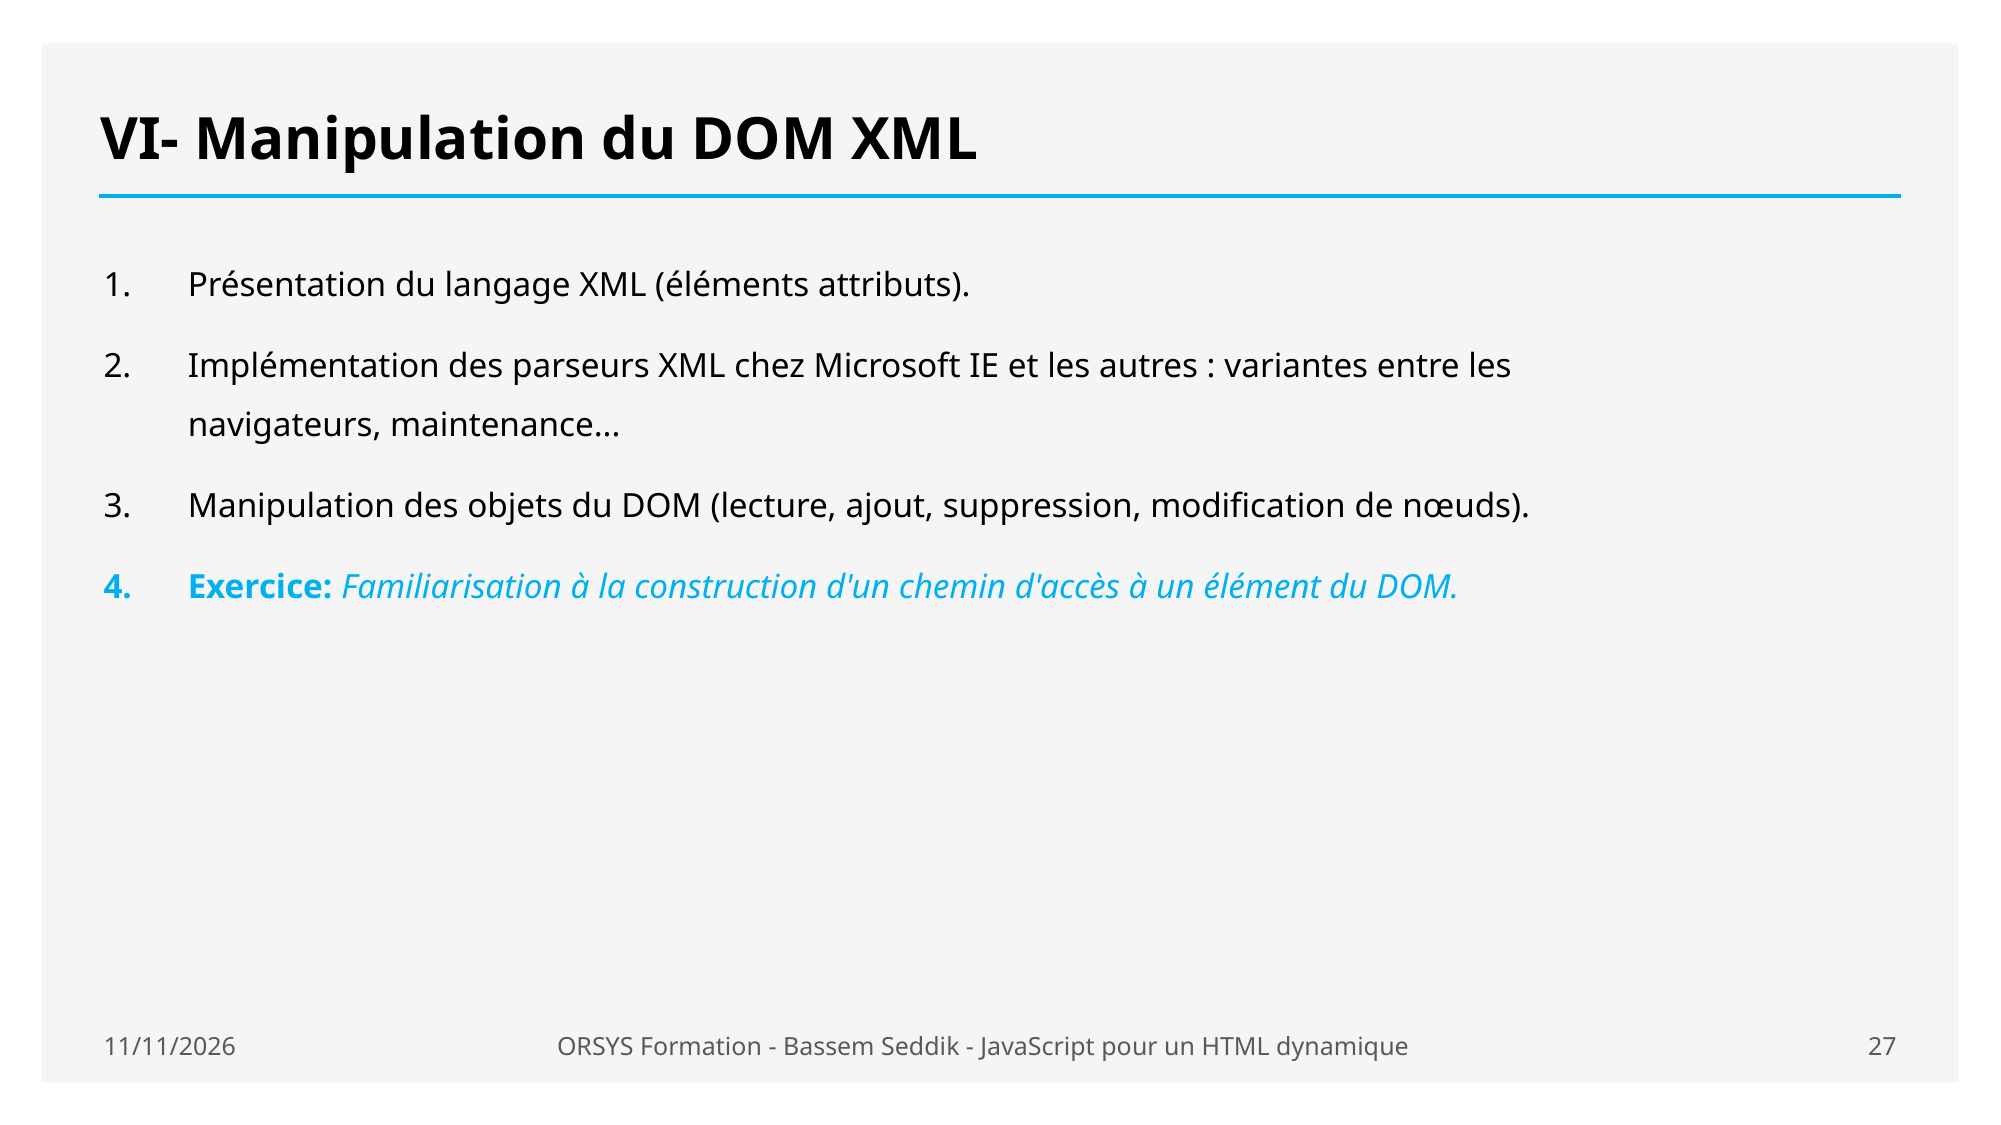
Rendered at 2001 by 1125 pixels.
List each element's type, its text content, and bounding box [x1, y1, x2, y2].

title VI- Manipulation du DOM XML [85, 73, 1888, 179]
list Présentation du langage XML (éléments attributs). Implémentation des parseurs XML chez Microsoft IE et les autres : variantes entre les navigateurs, maintenance... Manipulation des objets du DOM (lecture, ajout, suppression, modification de nœuds). Exercice: Familiarisation à la construction d'un chemin d'accès à un élément du DOM. [88, 235, 1627, 982]
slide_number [88, 1017, 340, 1078]
slide_number 27 [1626, 1017, 1912, 1078]
footer ORSYS Formation - Bassem Seddik - JavaScript pour un HTML dynamique [340, 1017, 1626, 1078]
